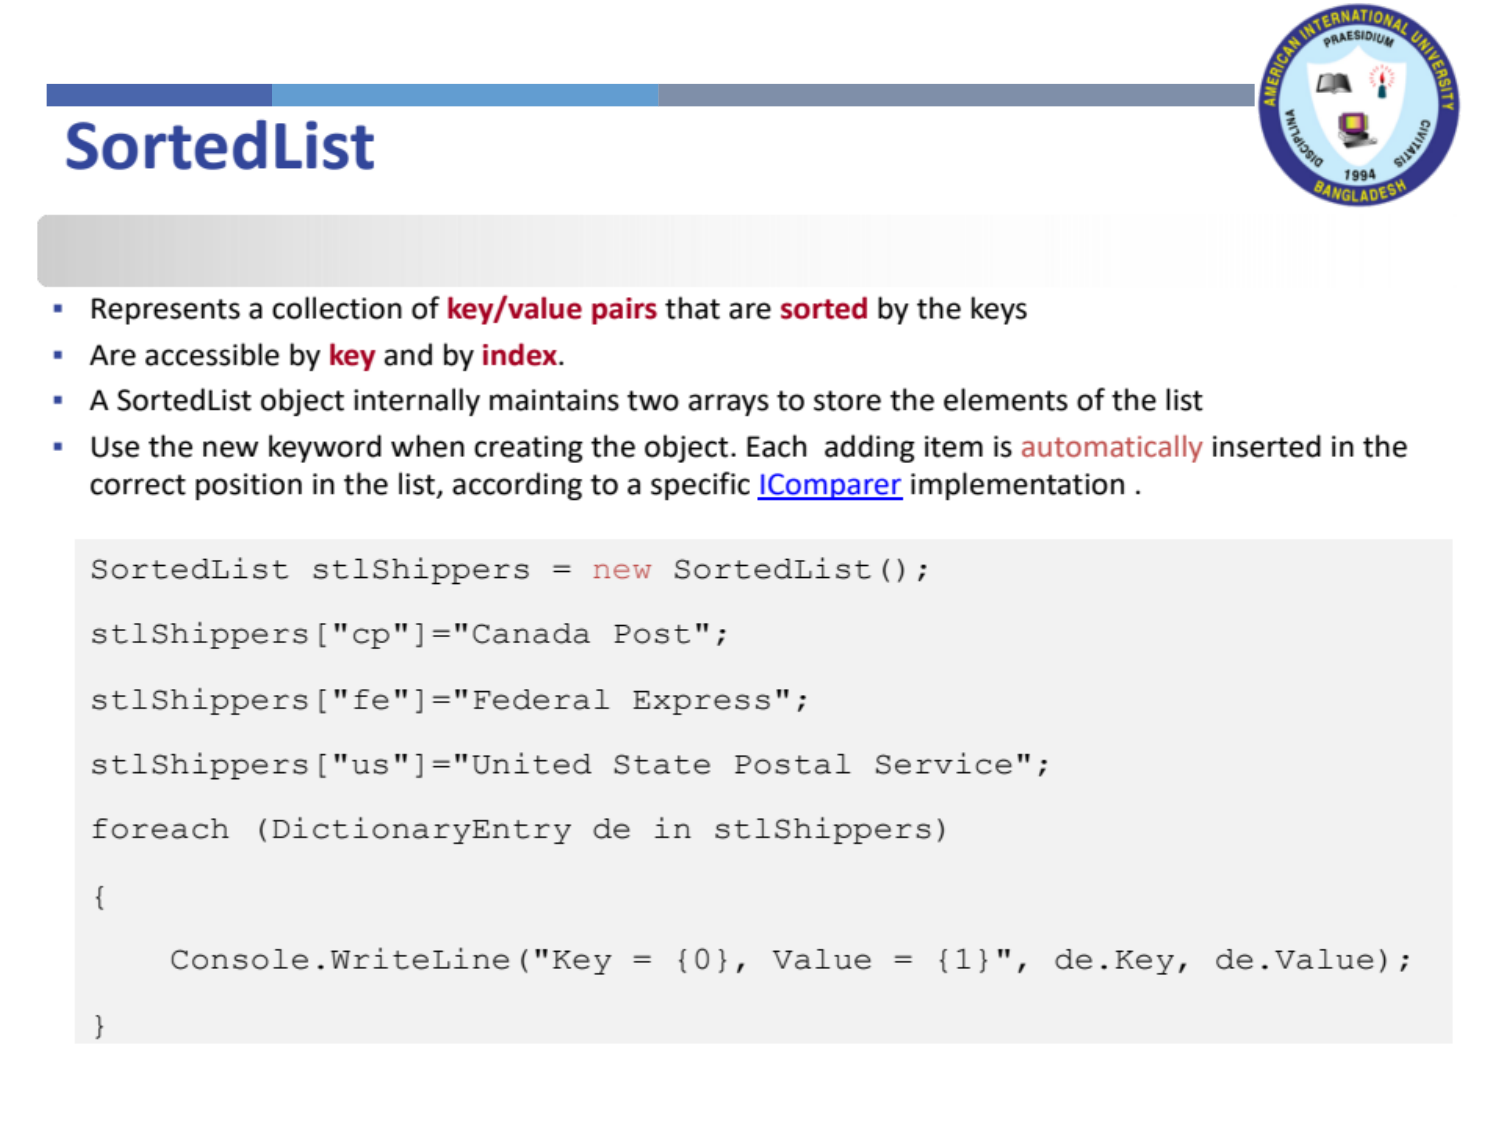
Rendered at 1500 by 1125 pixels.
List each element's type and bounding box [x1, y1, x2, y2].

picture [0, 0, 1500, 1125]
text_box [46, 83, 1244, 108]
